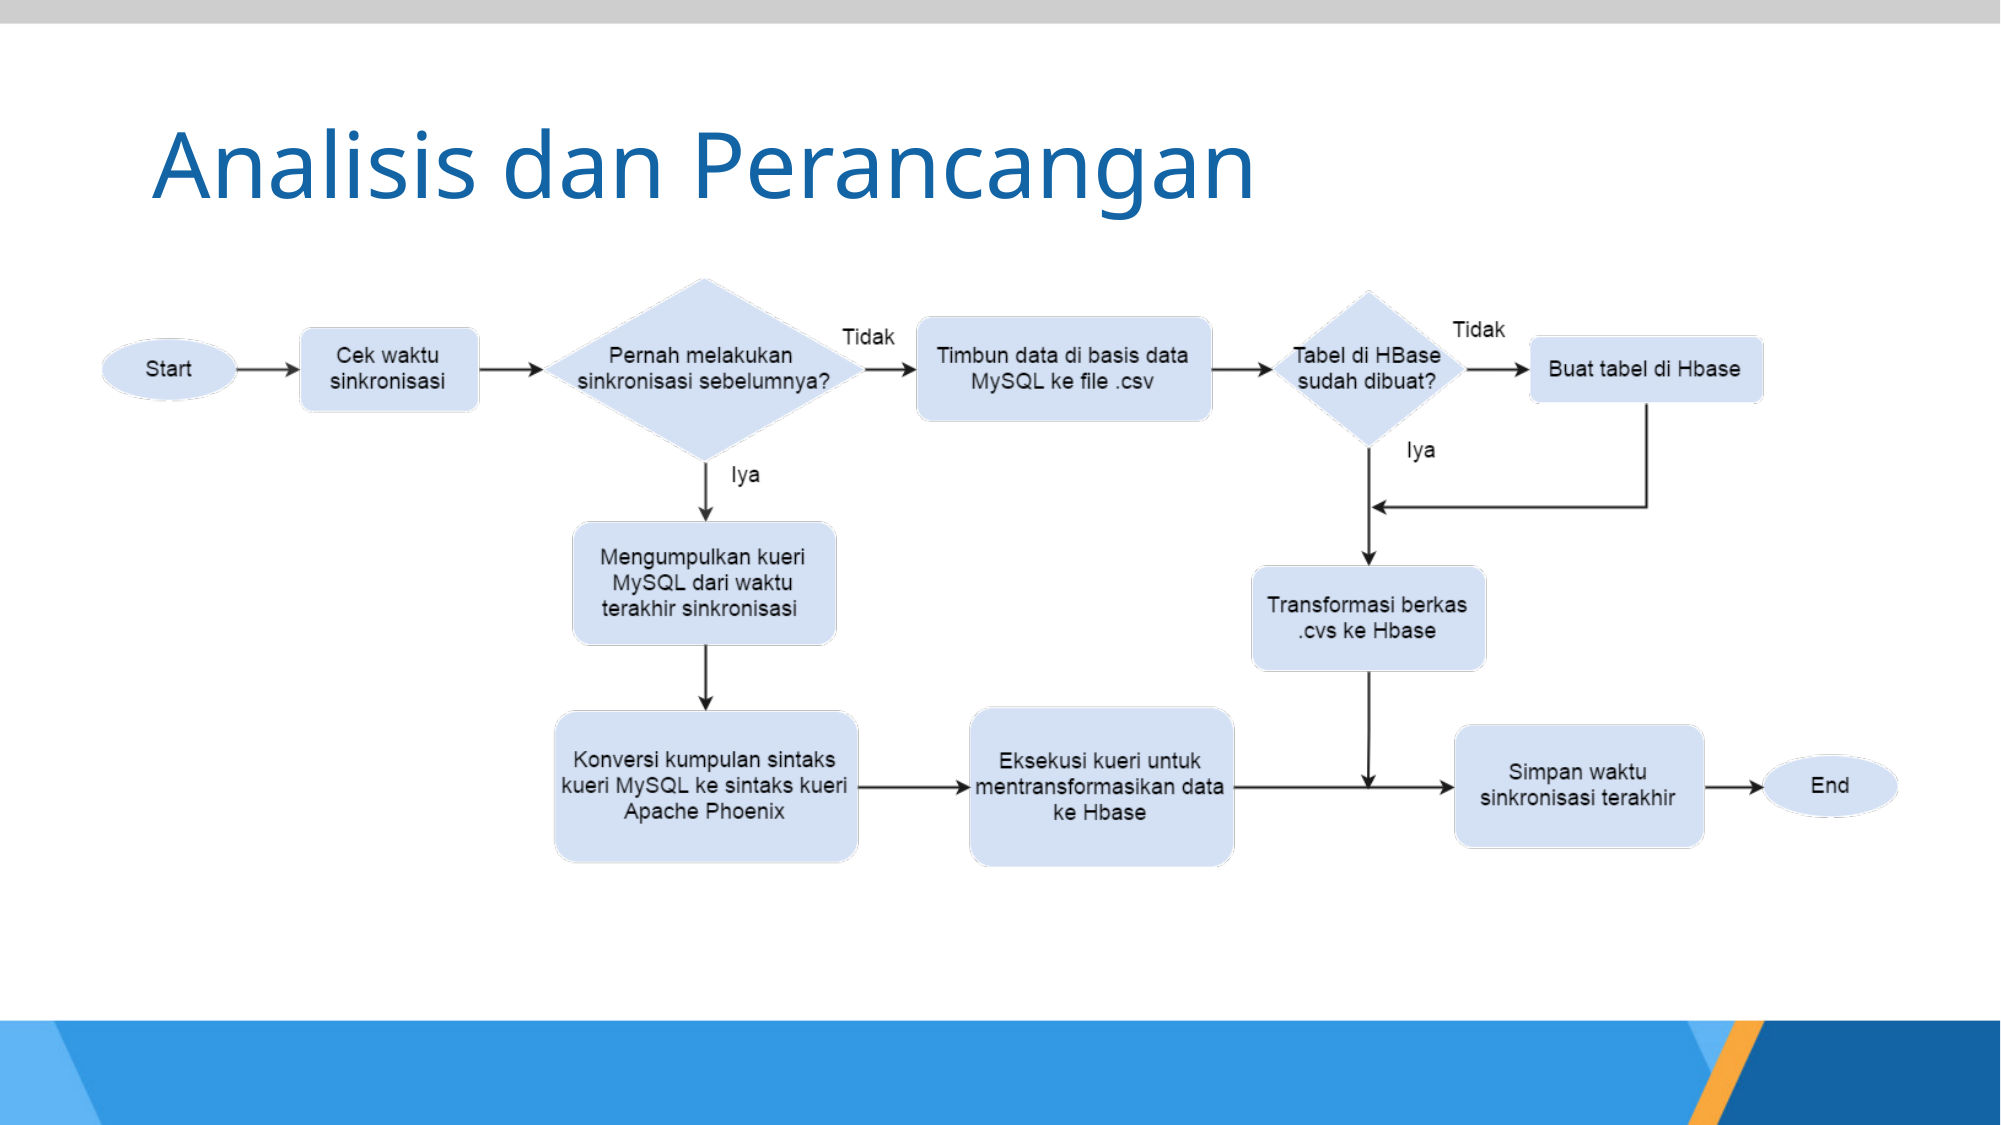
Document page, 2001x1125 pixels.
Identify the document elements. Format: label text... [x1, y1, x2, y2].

picture [0, 0, 2001, 1125]
title Analisis dan Perancangan [137, 59, 1863, 277]
